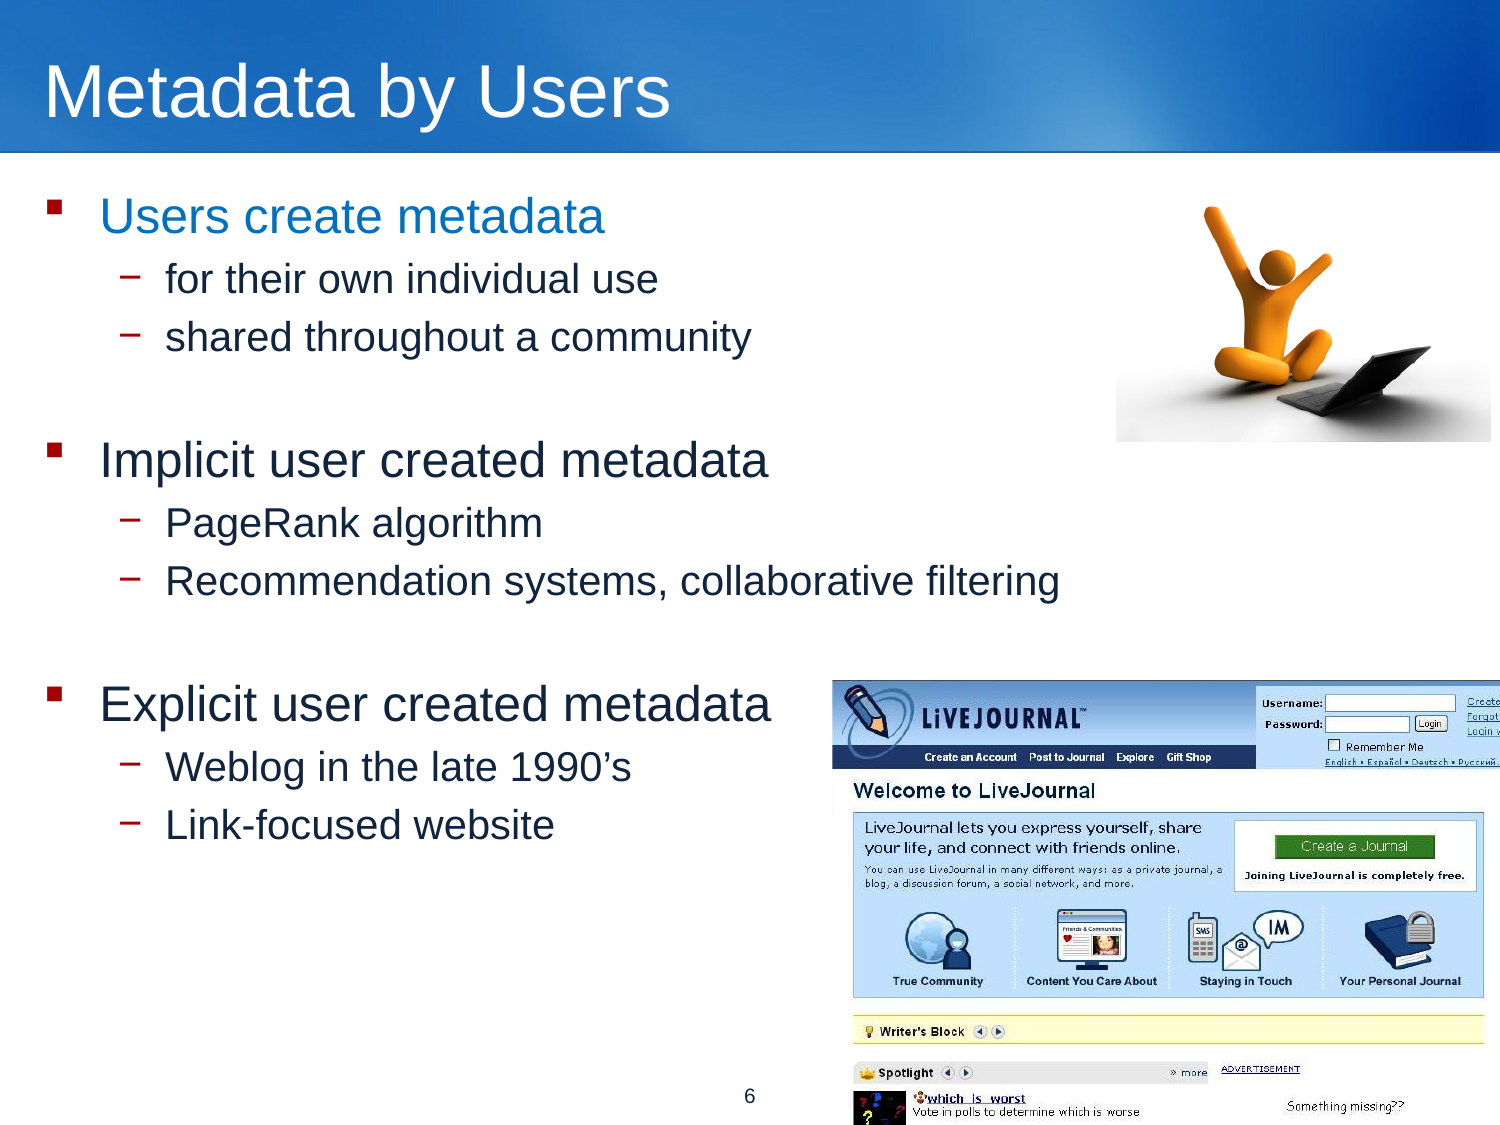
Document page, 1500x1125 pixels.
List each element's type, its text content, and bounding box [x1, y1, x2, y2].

picture [0, 0, 1500, 151]
list Users create metadata for their own individual use shared throughout a community Implicit user created metadata PageRank algorithm Recommendation systems, collaborative filtering Explicit user created metadata Weblog in the late 1990’s Link-focused website [28, 175, 1472, 1067]
slide_number 6 [697, 1078, 803, 1114]
title Metadata by Users [28, 23, 1472, 153]
picture [0, 153, 1500, 1125]
